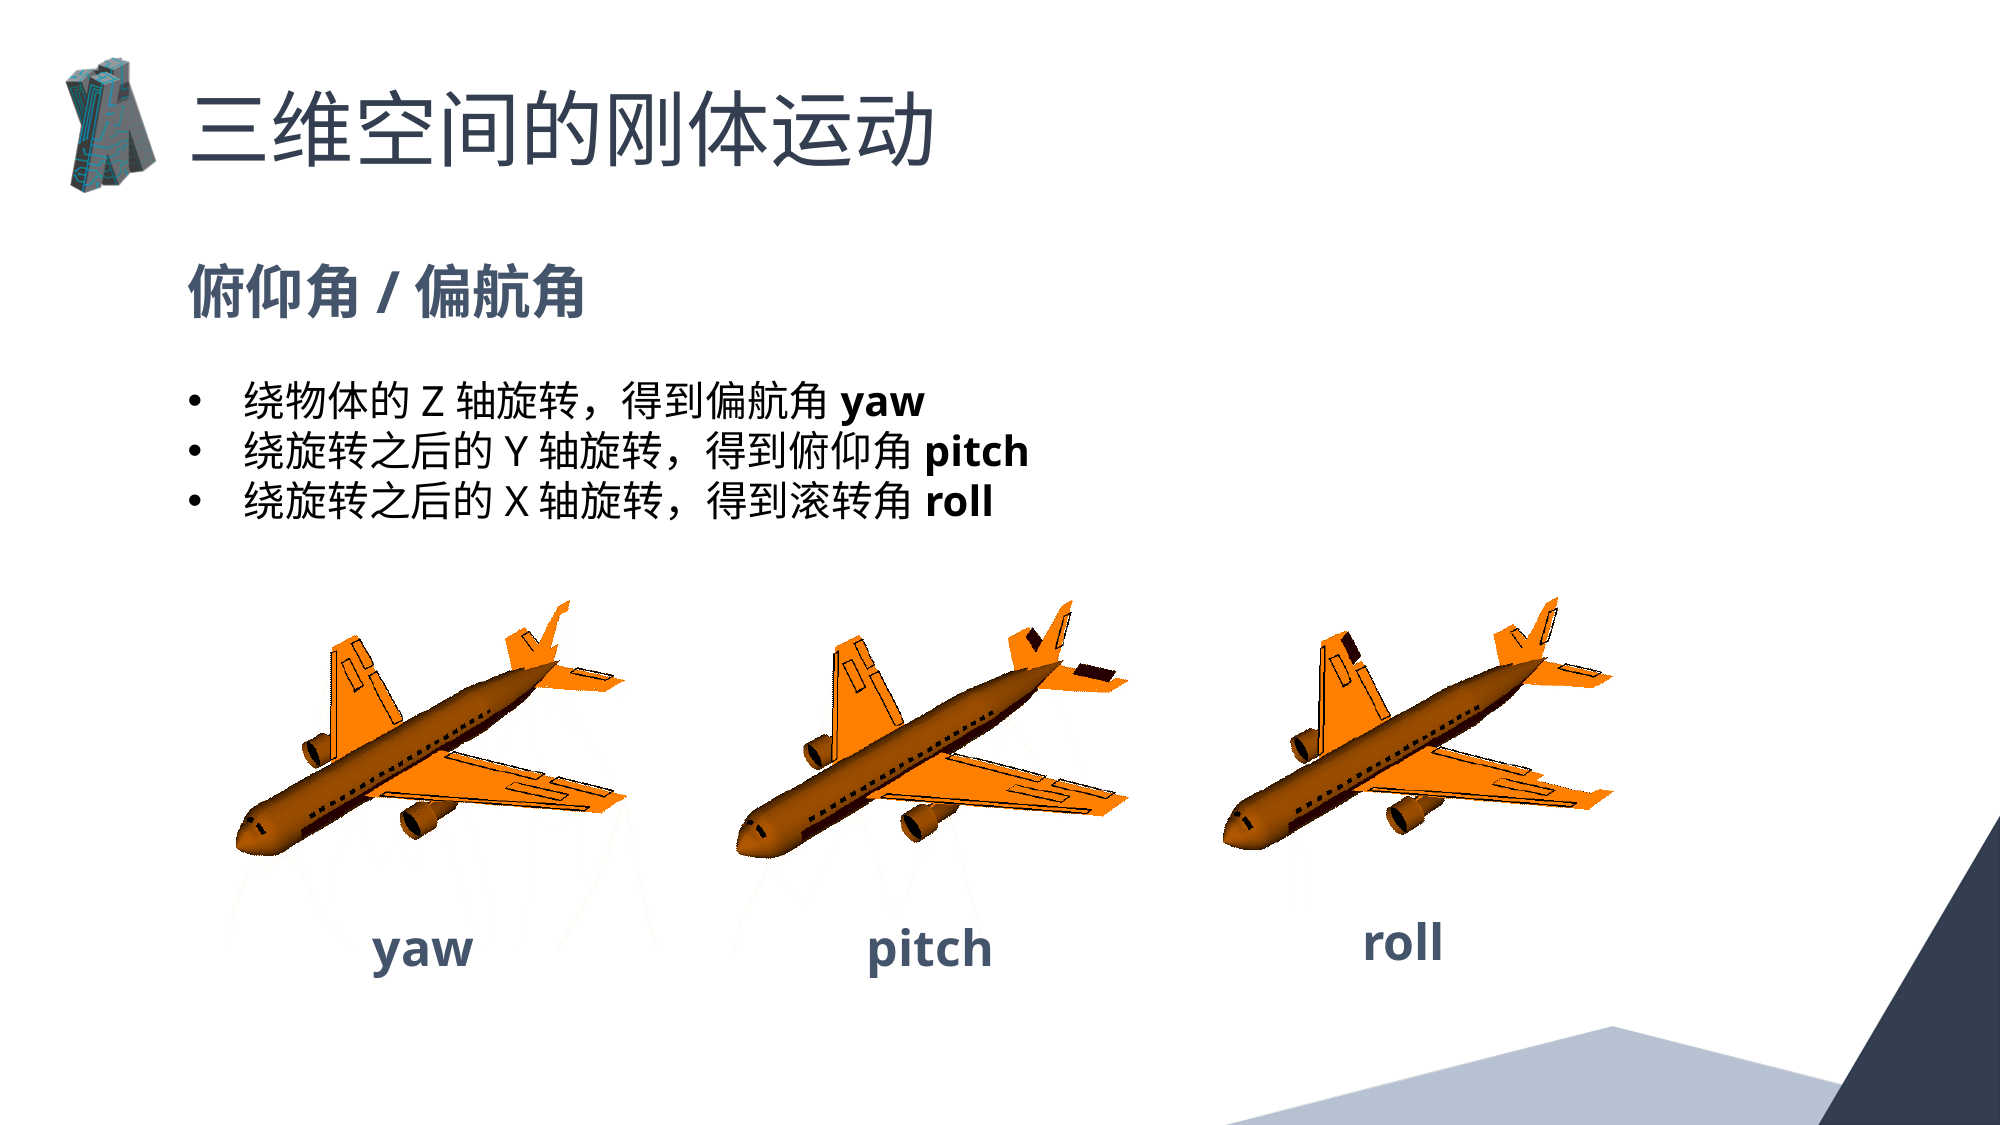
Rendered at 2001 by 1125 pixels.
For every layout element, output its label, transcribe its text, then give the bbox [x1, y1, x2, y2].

picture [1225, 815, 2000, 1125]
text_box yaw [358, 952, 490, 984]
list 三维空间的刚体运动 [173, 80, 1919, 196]
text_box roll [1347, 947, 1460, 978]
picture [674, 555, 1646, 954]
text_box pitch [852, 954, 1009, 984]
text_box 俯仰角/偏航角 绕物体的Z轴旋转，得到偏航角yaw 绕旋转之后的Y轴旋转，得到俯仰角pitch 绕旋转之后的X轴旋转，得到滚转角roll [172, 247, 1772, 633]
picture [172, 562, 660, 952]
picture [57, 55, 160, 196]
